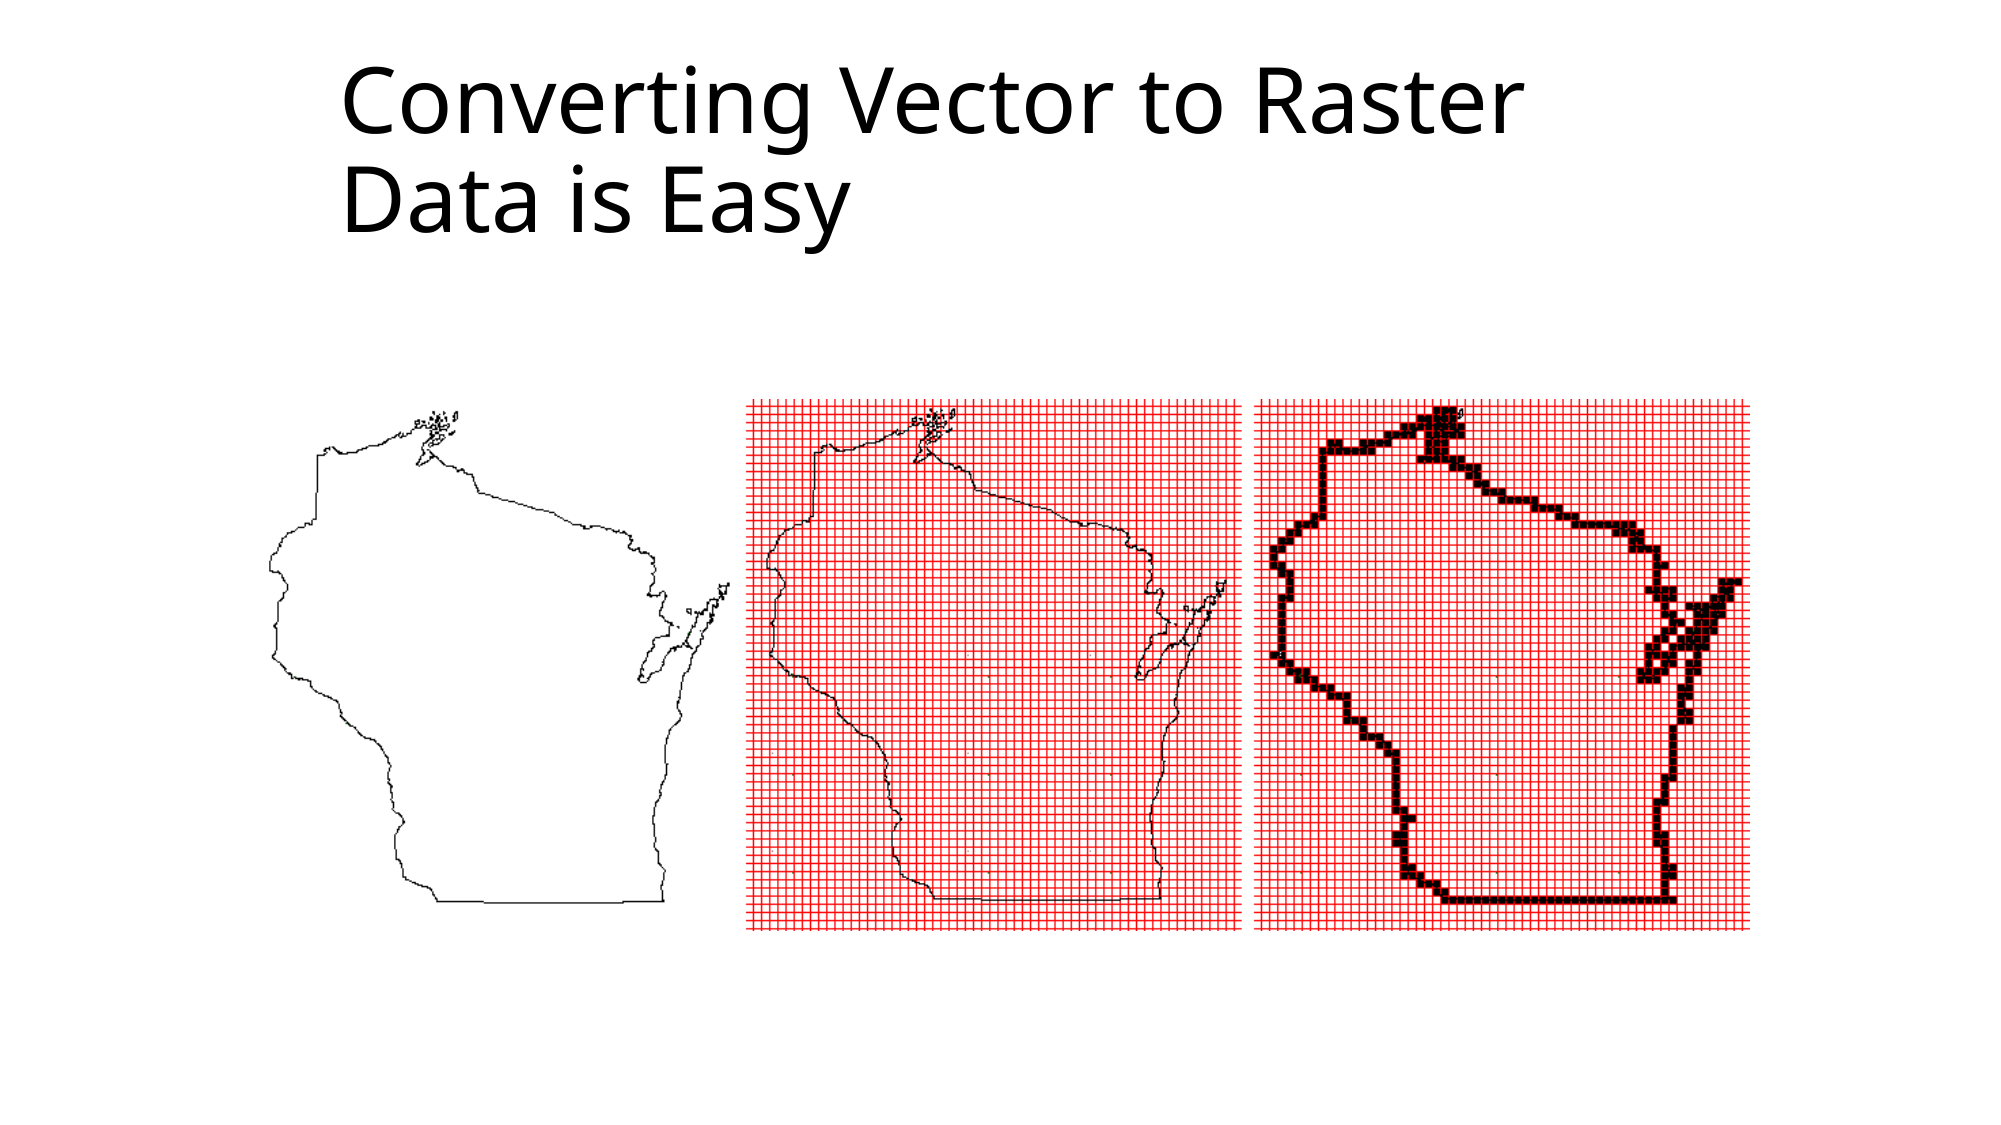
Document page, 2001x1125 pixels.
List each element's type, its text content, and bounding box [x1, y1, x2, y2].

picture [249, 399, 1750, 931]
title Converting Vector to Raster Data is Easy [324, 45, 1675, 263]
